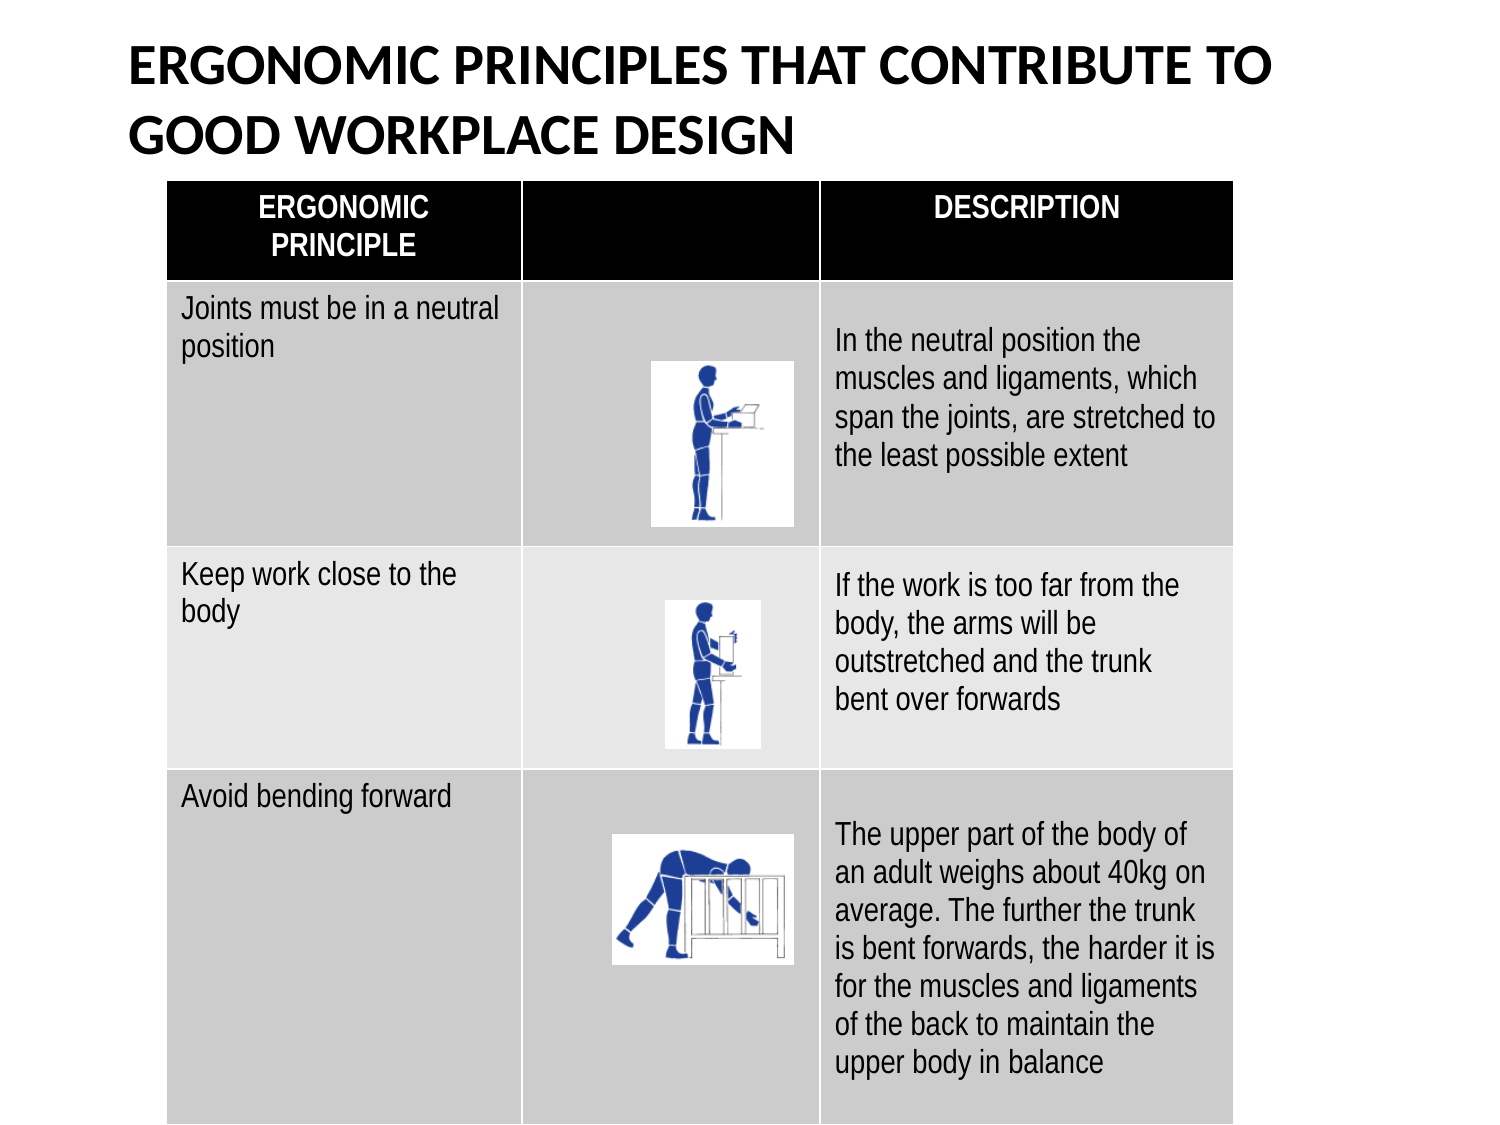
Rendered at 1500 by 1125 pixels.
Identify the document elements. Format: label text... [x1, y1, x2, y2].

picture [651, 361, 794, 527]
table_cell Avoid bending forward [167, 770, 521, 1124]
table_cell [523, 547, 819, 768]
table_header [523, 181, 819, 280]
table_cell Keep work close to the body [167, 547, 521, 768]
table_cell Joints must be in a neutral position [167, 282, 521, 546]
table_cell [523, 770, 819, 1124]
table_cell The upper part of the body of an adult weighs about 40kg on average. The further the trunk is bent forwards, the harder it is for the muscles and ligaments of the back to maintain the upper body in balance [821, 770, 1233, 1124]
table_header DESCRIPTION [821, 181, 1233, 280]
table_cell If the work is too far from the body, the arms will be outstretched and the trunk bent over forwards [821, 547, 1233, 768]
text_box ERGONOMIC PRINCIPLES THAT CONTRIBUTE TO GOOD WORKPLACE DESIGN [113, 19, 1331, 174]
table_cell [523, 282, 819, 546]
picture [612, 834, 794, 965]
picture [665, 600, 761, 749]
table_header ERGONOMIC PRINCIPLE [167, 181, 521, 280]
table_cell In the neutral position the muscles and ligaments, which span the joints, are stretched to the least possible extent [821, 282, 1233, 546]
